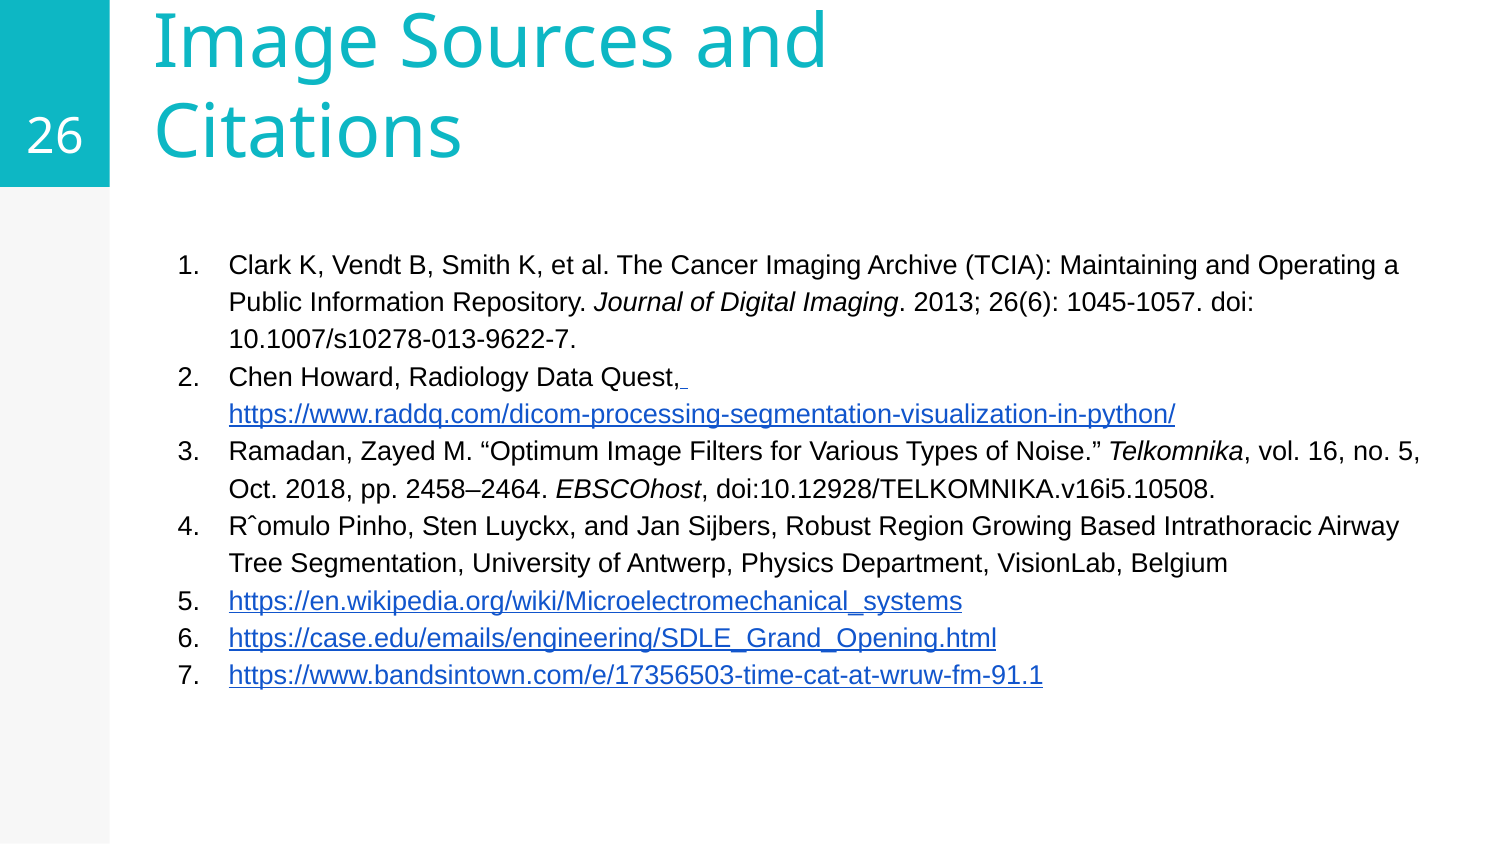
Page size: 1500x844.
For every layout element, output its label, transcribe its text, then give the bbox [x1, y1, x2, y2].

list Clark K, Vendt B, Smith K, et al. The Cancer Imaging Archive (TCIA): Maintaining and Operating a Public Information Repository. Journal of Digital Imaging. 2013; 26(6): 1045-1057. doi: 10.1007/s10278-013-9622-7. Chen Howard, Radiology Data Quest, https://www.raddq.com/dicom-processing-segmentation-visualization-in-python/ Ramadan, Zayed M. “Optimum Image Filters for Various Types of Noise.” Telkomnika, vol. 16, no. 5, Oct. 2018, pp. 2458–2464. EBSCOhost, doi:10.12928/TELKOMNIKA.v16i5.10508. Rˆomulo Pinho, Sten Luyckx, and Jan Sijbers, Robust Region Growing Based Intrathoracic Airway Tree Segmentation, University of Antwerp, Physics Department, VisionLab, Belgium https://en.wikipedia.org/wiki/Microelectromechanical_systems https://case.edu/emails/engineering/SDLE_Grand_Opening.html https://www.bandsintown.com/e/17356503-time-cat-at-wruw-fm-91.1 [138, 227, 1448, 784]
title Image Sources and Citations [138, 0, 1101, 188]
slide_number 26 [0, 0, 110, 187]
